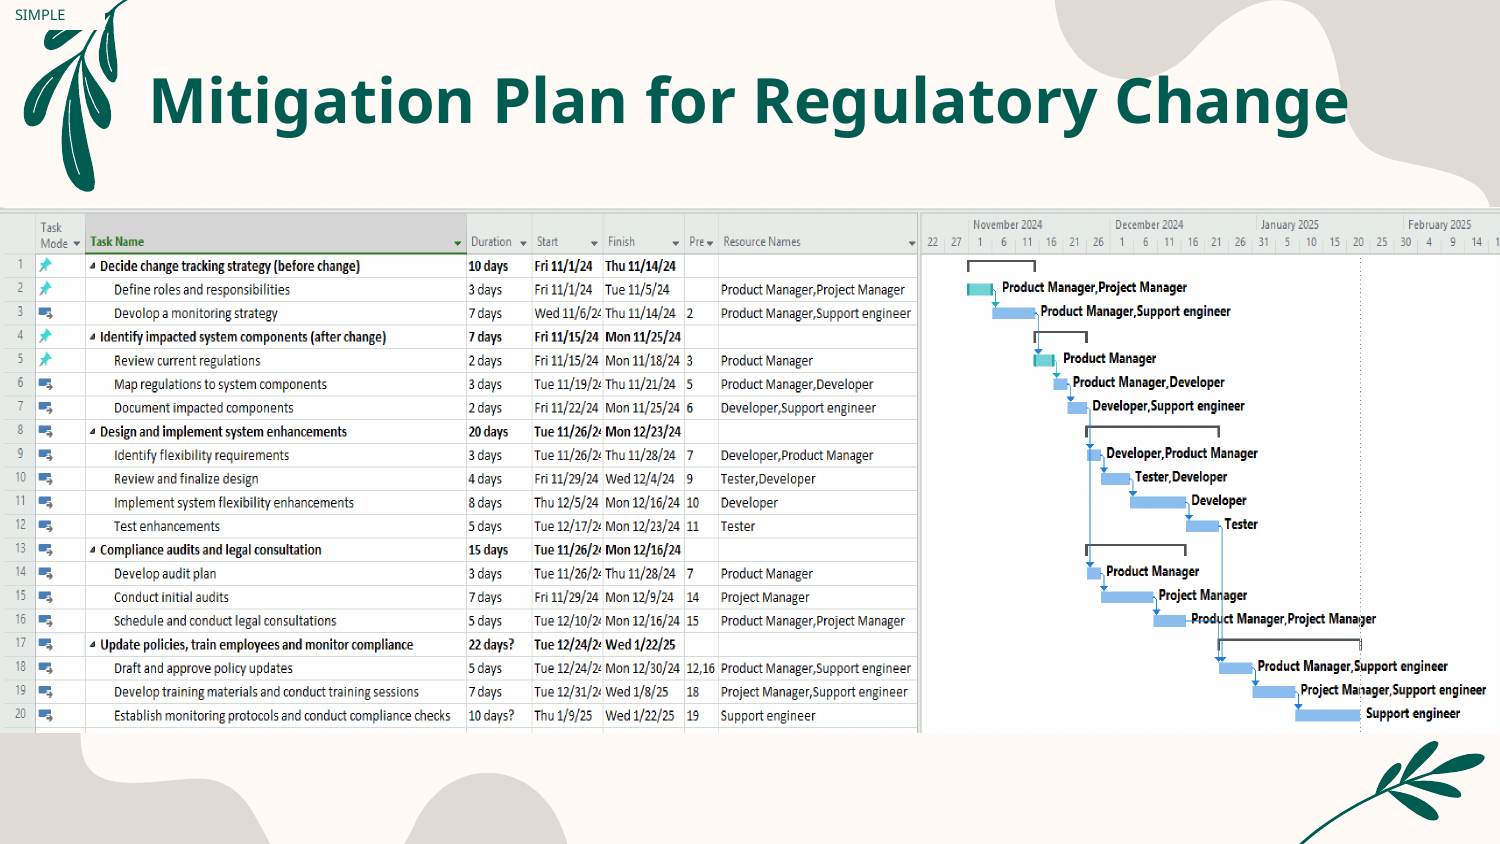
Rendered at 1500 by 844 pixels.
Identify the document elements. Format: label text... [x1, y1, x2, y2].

picture [0, 206, 1500, 734]
text_box SIMPLE [0, 0, 105, 30]
title Mitigation Plan for Regulatory Change [117, 46, 1383, 141]
